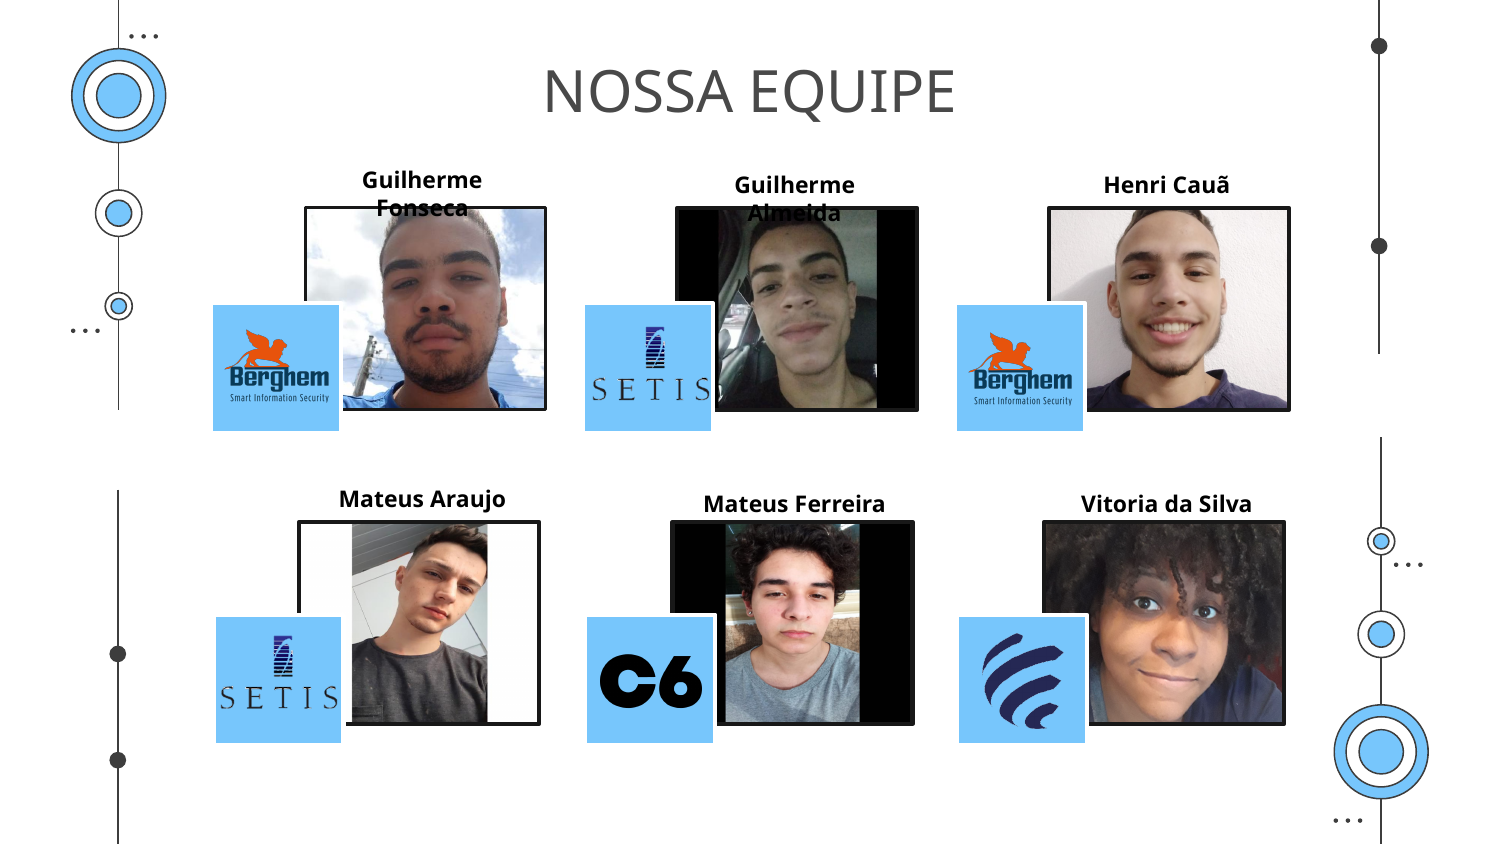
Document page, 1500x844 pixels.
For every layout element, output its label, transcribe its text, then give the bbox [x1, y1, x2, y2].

picture [963, 326, 1081, 412]
picture [218, 622, 340, 745]
picture [975, 632, 1072, 729]
picture [220, 323, 337, 409]
picture [589, 314, 712, 437]
title NOSSA EQUIPE [299, 39, 1201, 131]
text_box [161, 133, 1339, 815]
picture [600, 642, 702, 719]
